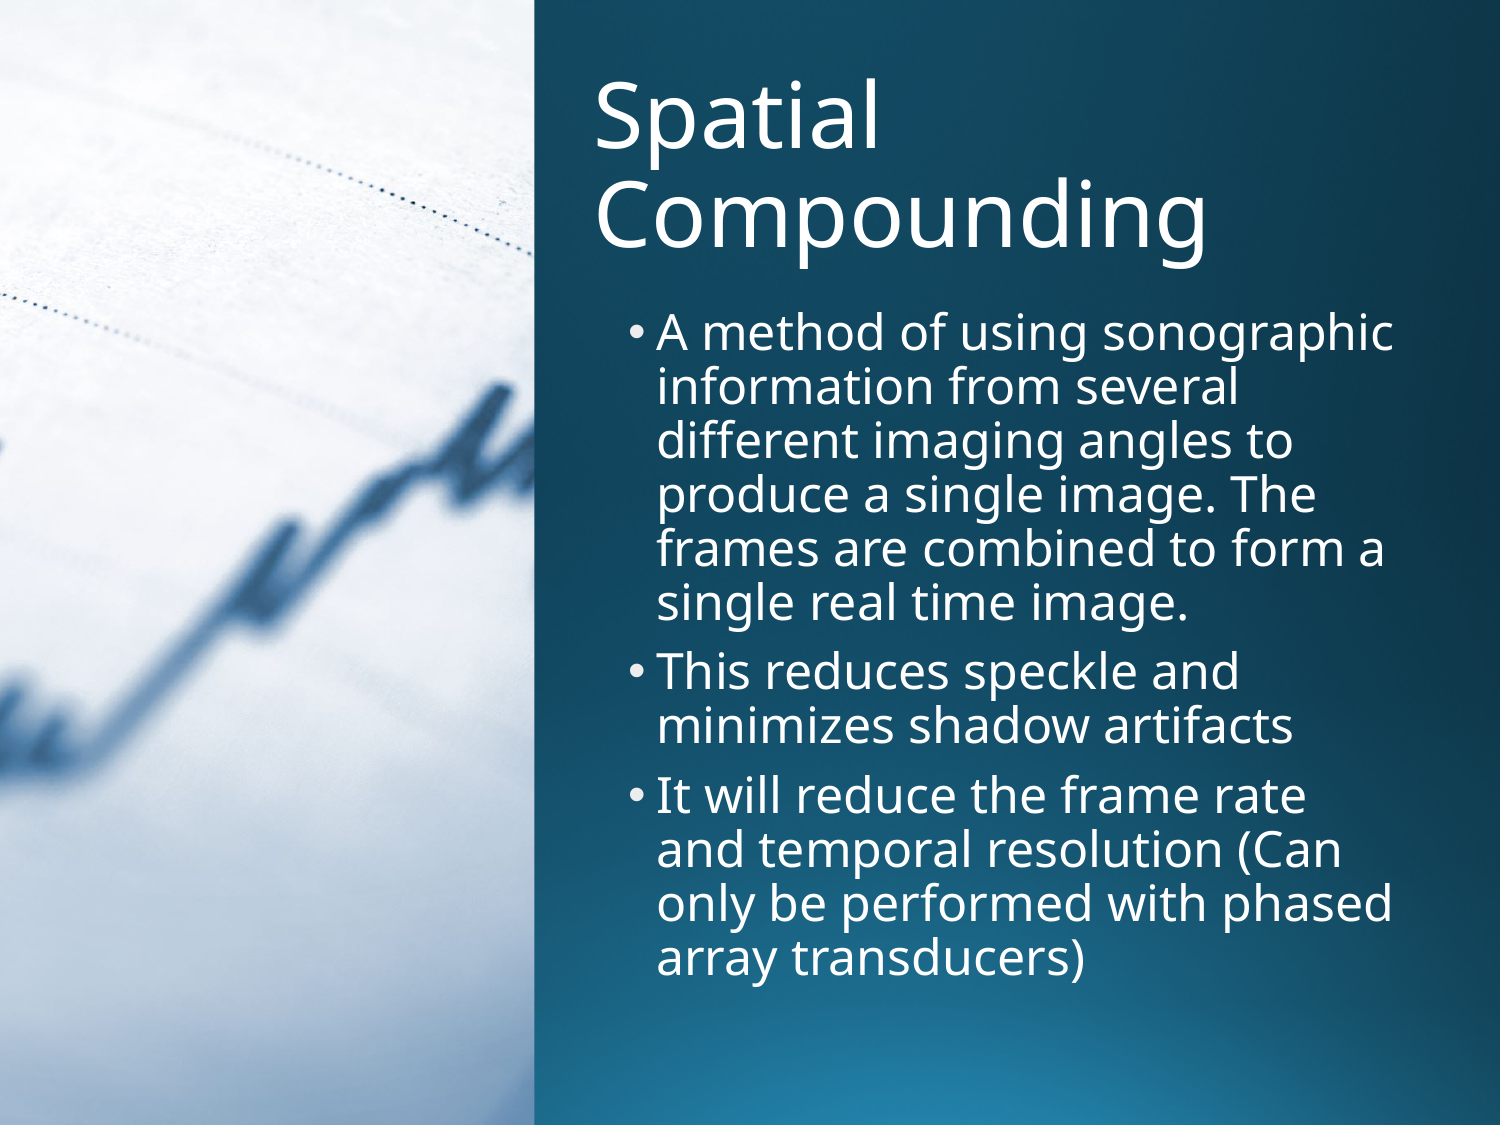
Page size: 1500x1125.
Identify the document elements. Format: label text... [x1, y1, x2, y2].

picture [0, 0, 1500, 1125]
list A method of using sonographic information from several different imaging angles to produce a single image. The frames are combined to form a single real time image. This reduces speckle and minimizes shadow artifacts It will reduce the frame rate and temporal resolution (Can only be performed with phased array transducers) [613, 299, 1412, 1014]
title Spatial Compounding [578, 59, 1397, 278]
